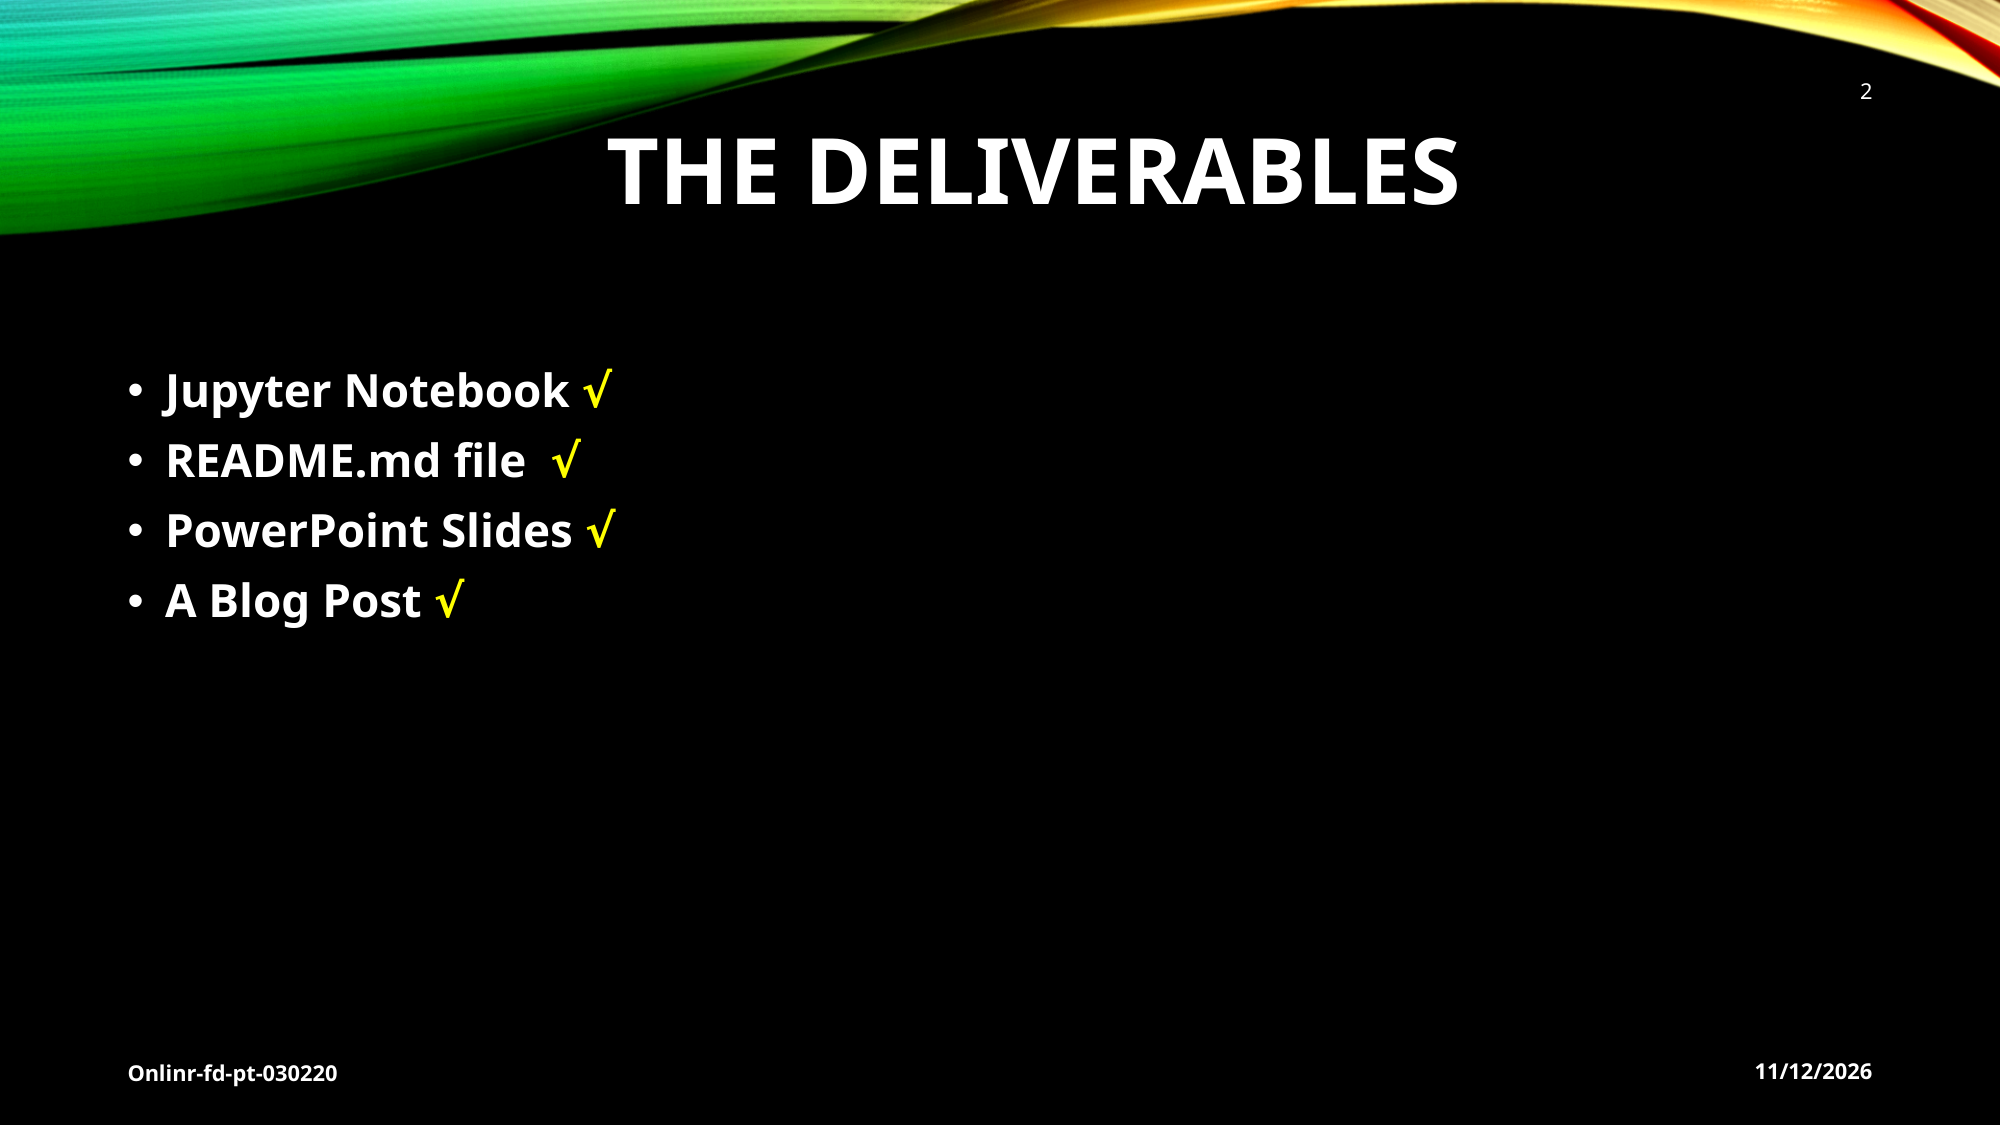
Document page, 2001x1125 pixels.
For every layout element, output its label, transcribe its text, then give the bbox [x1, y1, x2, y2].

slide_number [1410, 1042, 1888, 1103]
slide_number 2 [1437, 62, 1888, 123]
picture [0, 0, 2000, 237]
footer Onlinr-fd-pt-030220 [112, 1042, 1388, 1103]
title The Deliverables [328, 123, 1741, 336]
list Jupyter Notebook √ README.md file √ PowerPoint Slides √ A Blog Post √ [112, 360, 1888, 1021]
